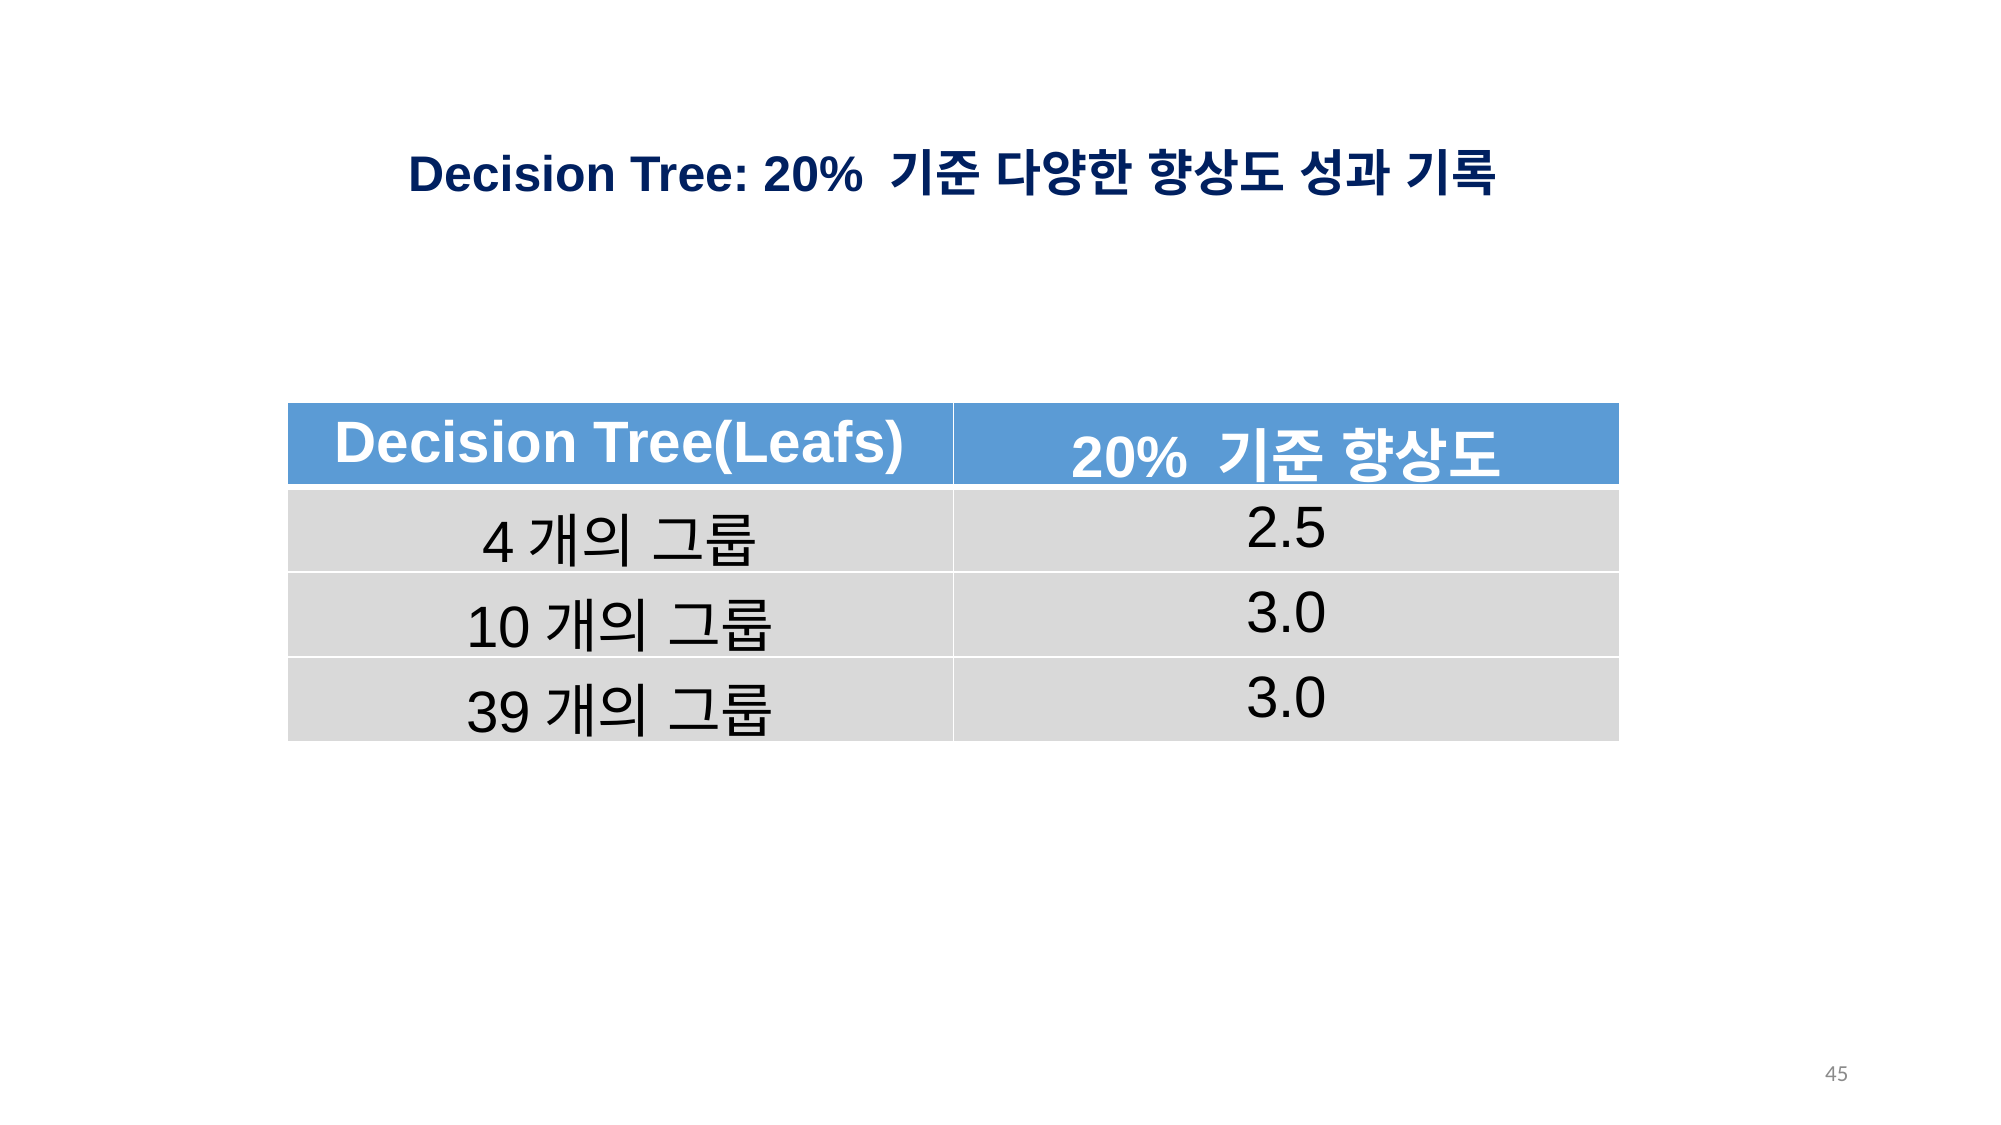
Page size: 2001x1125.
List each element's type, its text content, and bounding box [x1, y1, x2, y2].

table_cell 4개의 그룹 [288, 490, 953, 571]
table_cell 10개의 그룹 [288, 573, 953, 656]
table_cell 3.0 [954, 573, 1619, 656]
slide_number 44 [1413, 1042, 1864, 1103]
text_box Decision Tree: 20% 기준 다양한 향상도 성과 기록 [393, 133, 1513, 209]
table_header 20% 기준 향상도 [954, 403, 1619, 484]
table_cell 2.5 [954, 490, 1619, 571]
table_header Decision Tree(Leafs) [288, 403, 953, 484]
table_cell 39개의 그룹 [288, 658, 953, 741]
table_cell 3.0 [954, 658, 1619, 741]
